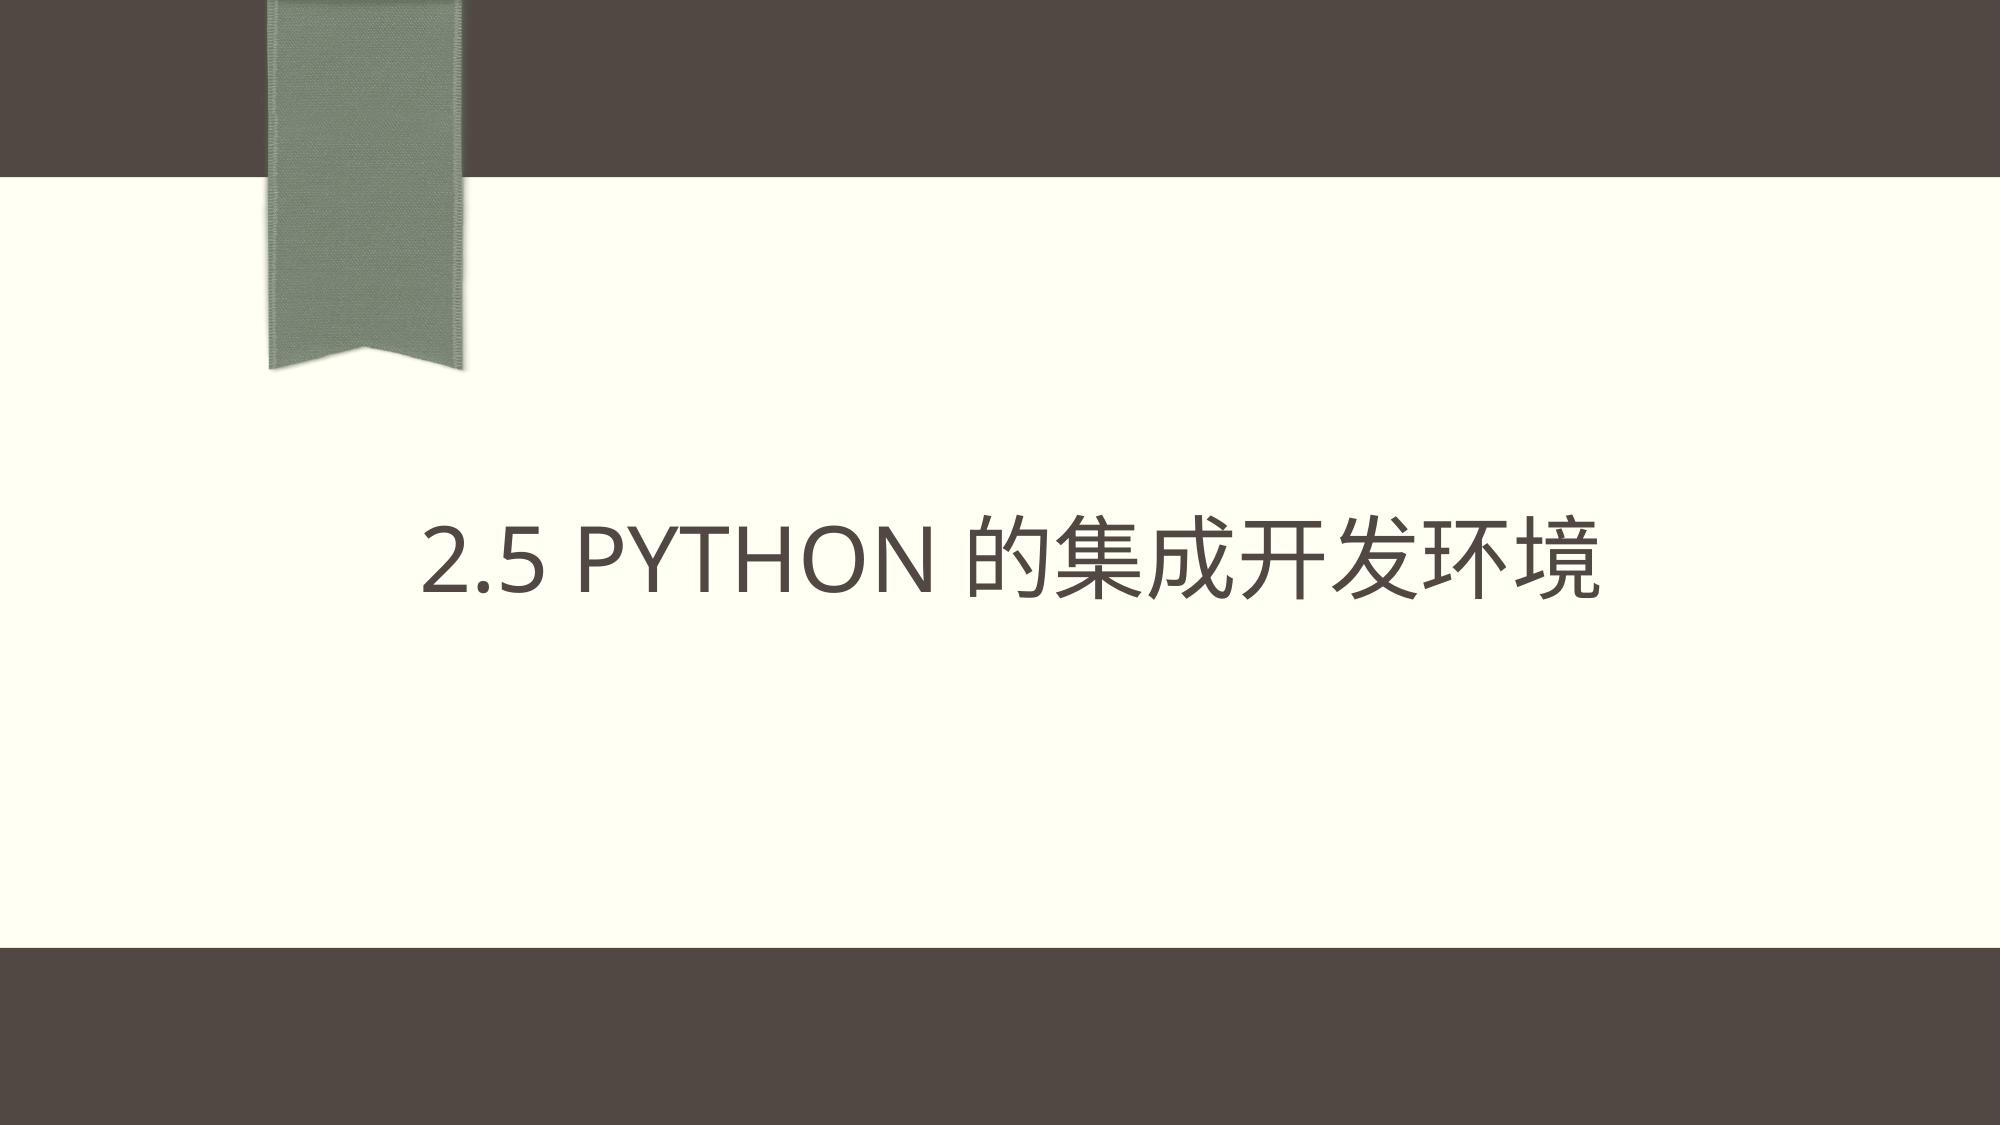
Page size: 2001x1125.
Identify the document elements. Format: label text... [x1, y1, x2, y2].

title 2.5 Python的集成开发环境 [112, 420, 1887, 705]
